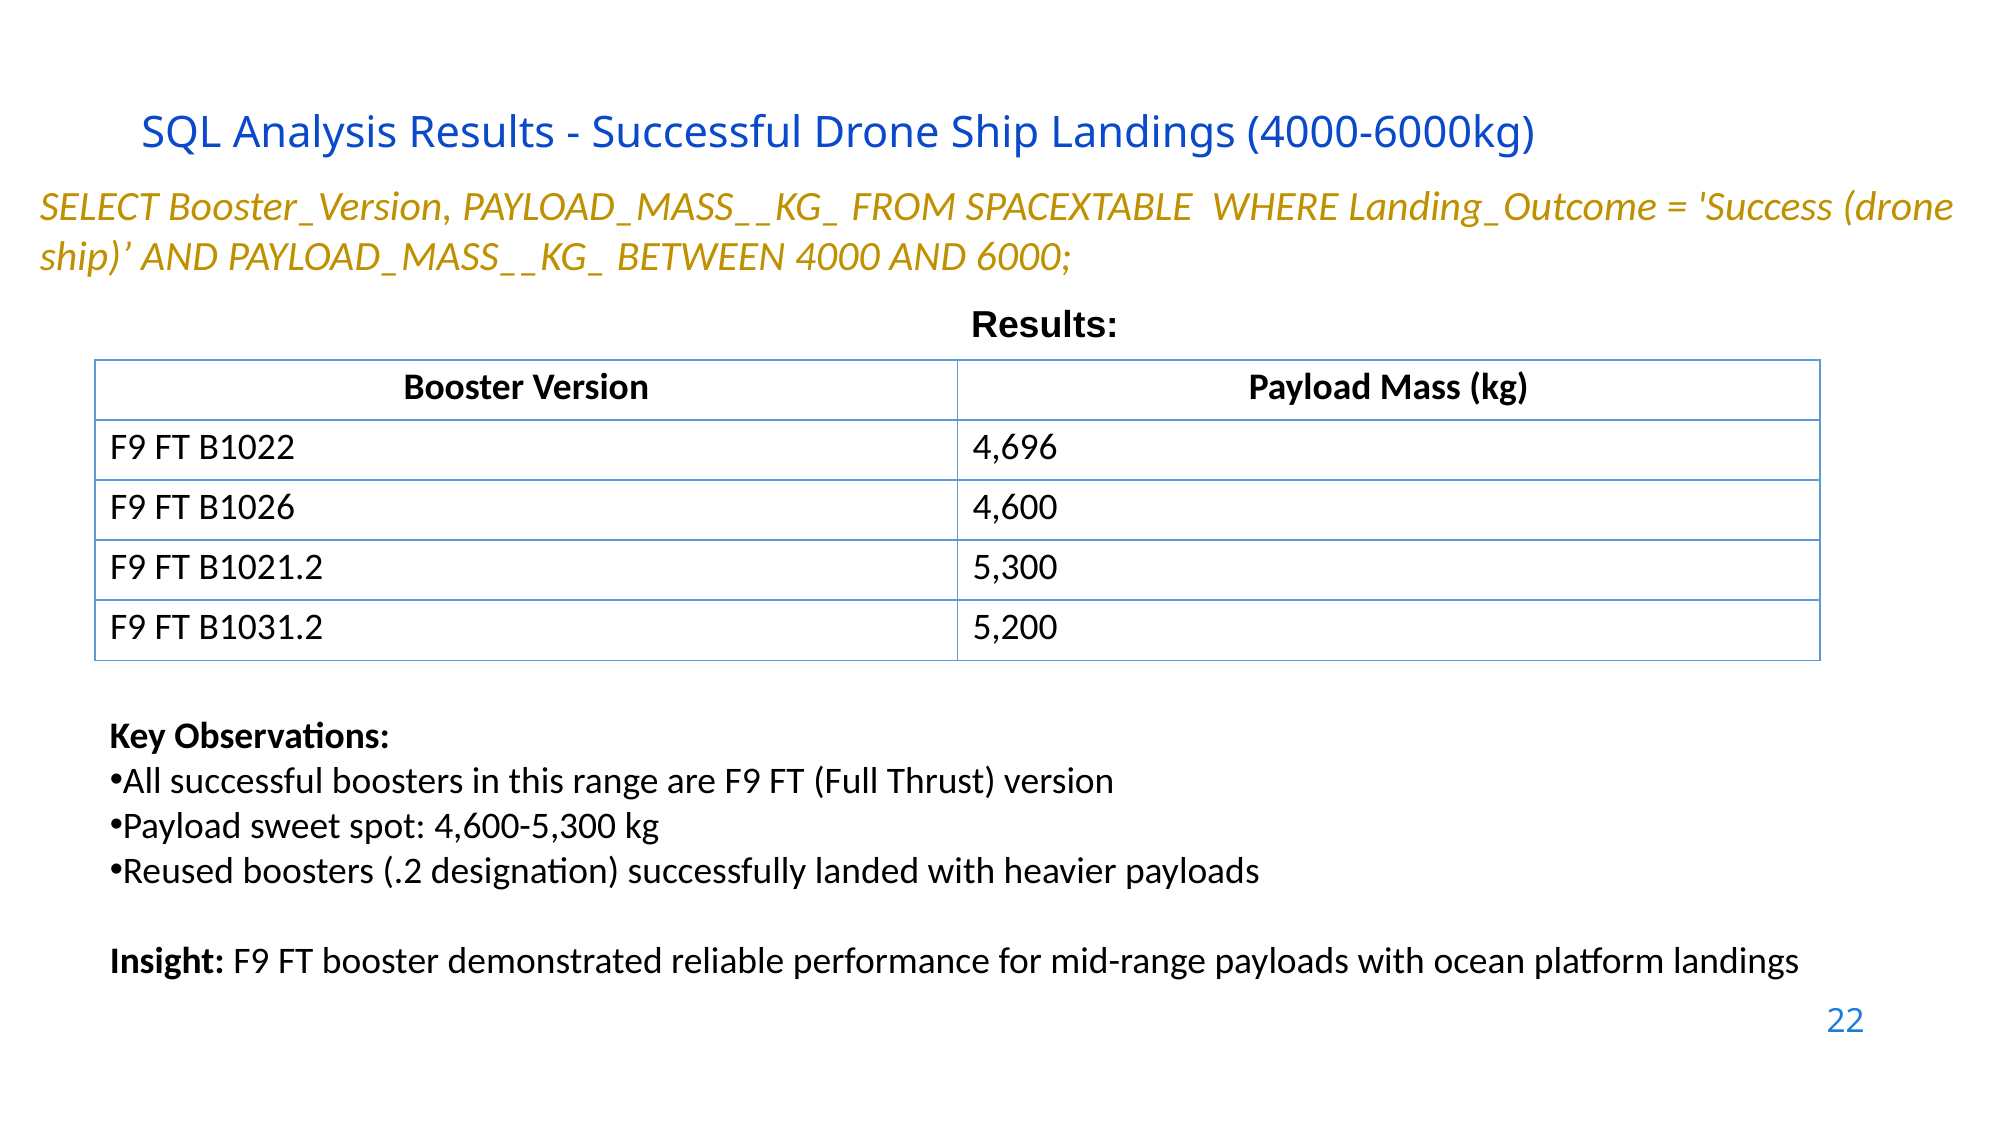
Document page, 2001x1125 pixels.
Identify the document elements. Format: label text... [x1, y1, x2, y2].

table_cell F9 FT B1031.2 [96, 601, 957, 660]
text_box Key Observations: All successful boosters in this range are F9 FT (Full Thrust) version Payload sweet spot: 4,600-5,300 kg Reused boosters (.2 designation) successfully landed with heavier payloads Insight: F9 FT booster demonstrated reliable performance for mid-range payloads with ocean platform landings [95, 703, 1913, 989]
table_cell F9 FT B1022 [96, 421, 957, 479]
table_cell 5,300 [958, 541, 1819, 599]
table_cell F9 FT B1026 [96, 481, 957, 539]
table_cell 4,600 [958, 481, 1819, 539]
table_header Booster Version [96, 361, 957, 419]
slide_number 22 [1429, 989, 1880, 1055]
table_cell 5,200 [958, 601, 1819, 660]
table_cell 4,696 [958, 421, 1819, 479]
text_box SELECT Booster_Version, PAYLOAD_MASS__KG_ FROM SPACEXTABLE WHERE Landing_Outcome = 'Success (drone ship)’ AND PAYLOAD_MASS__KG_ BETWEEN 4000 AND 6000; [24, 171, 2000, 286]
table_header Payload Mass (kg) [958, 361, 1819, 419]
table_cell F9 FT B1021.2 [96, 541, 957, 599]
text_box SQL Analysis Results - Successful Drone Ship Landings (4000-6000kg) [126, 88, 1852, 171]
text_box Results: [955, 292, 1134, 353]
